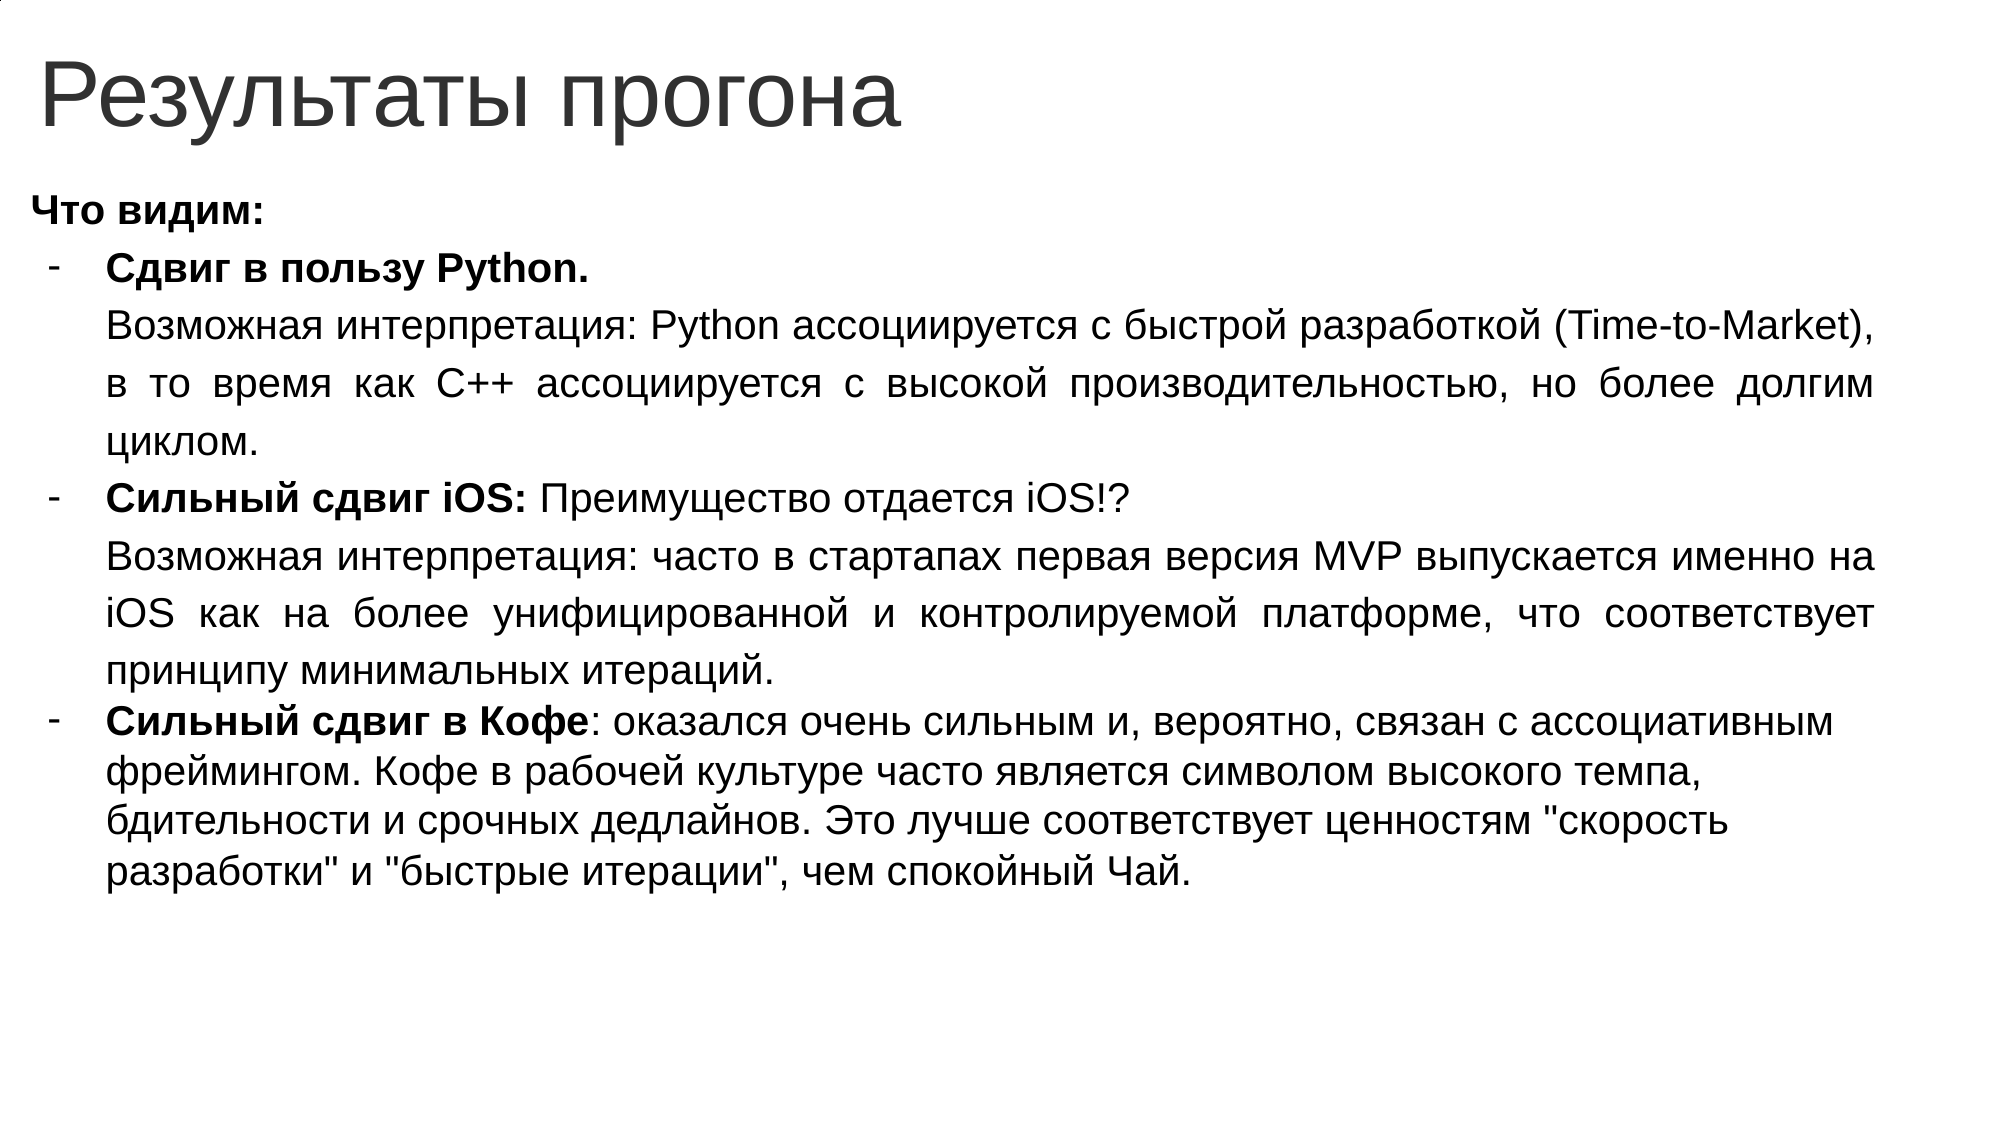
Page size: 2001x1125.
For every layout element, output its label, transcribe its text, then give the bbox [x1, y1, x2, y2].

text_box Что видим: Сдвиг в пользу Python. Возможная интерпретация: Python ассоциируется с быстрой разработкой (Time-to-Market), в то время как C++ ассоциируется с высокой производительностью, но более долгим циклом. Сильный сдвиг iOS: Преимущество отдается iOS!? Возможная интерпретация: часто в стартапах первая версия MVP выпускается именно на iOS как на более унифицированной и контролируемой платформе, что соответствует принципу минимальных итераций. Сильный сдвиг в Кофе: оказался очень сильным и, вероятно, связан с ассоциативным фреймингом. Кофе в рабочей культуре часто является символом высокого темпа, бдительности и срочных дедлайнов. Это лучше соответствует ценностям "скорость разработки" и "быстрые итерации", чем спокойный Чай. [15, 168, 1891, 913]
text_box Результаты прогона [23, 25, 981, 169]
